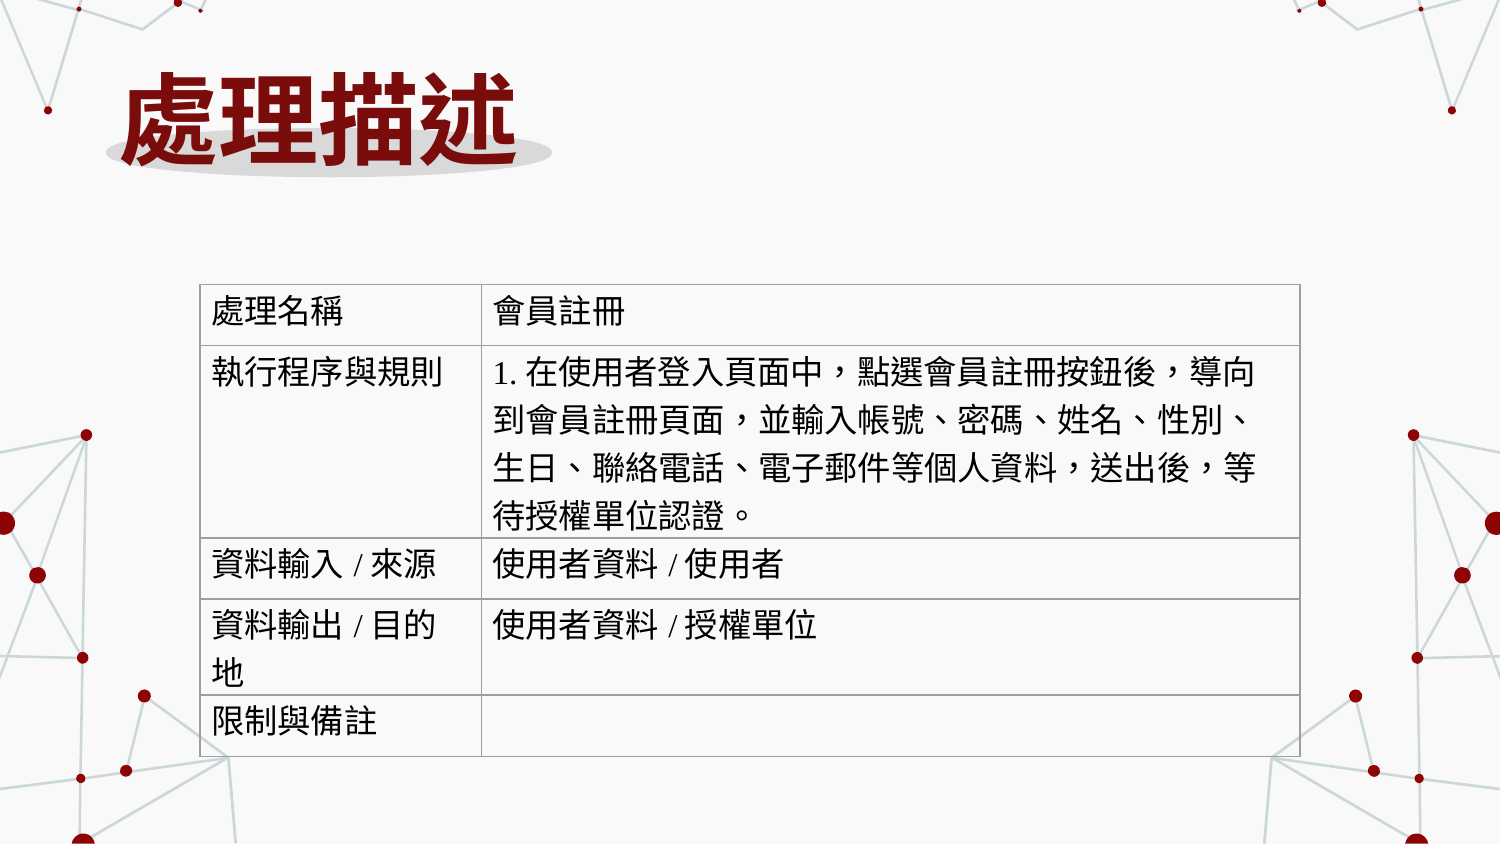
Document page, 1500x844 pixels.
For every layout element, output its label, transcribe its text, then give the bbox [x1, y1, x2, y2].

title 處理描述 [53, 42, 585, 153]
table_cell 使用者資料/授權單位 [482, 600, 1299, 694]
table_cell 限制與備註 [201, 696, 481, 756]
table_header 處理名稱 [201, 285, 481, 345]
table_cell 1.在使用者登入頁面中，點選會員註冊按鈕後，導向到會員註冊頁面，並輸入帳號、密碼、姓名、性別、生日、聯絡電話、電子郵件等個人資料，送出後，等待授權單位認證。 [482, 346, 1299, 537]
table_cell 資料輸入/來源 [201, 539, 481, 598]
table_cell [482, 696, 1299, 756]
table_header 會員註冊 [482, 285, 1299, 345]
table_cell 資料輸出/目的地 [201, 600, 481, 694]
text_box [106, 153, 552, 178]
table_cell 執行程序與規則 [201, 346, 481, 537]
table_cell 使用者資料/使用者 [482, 539, 1299, 598]
